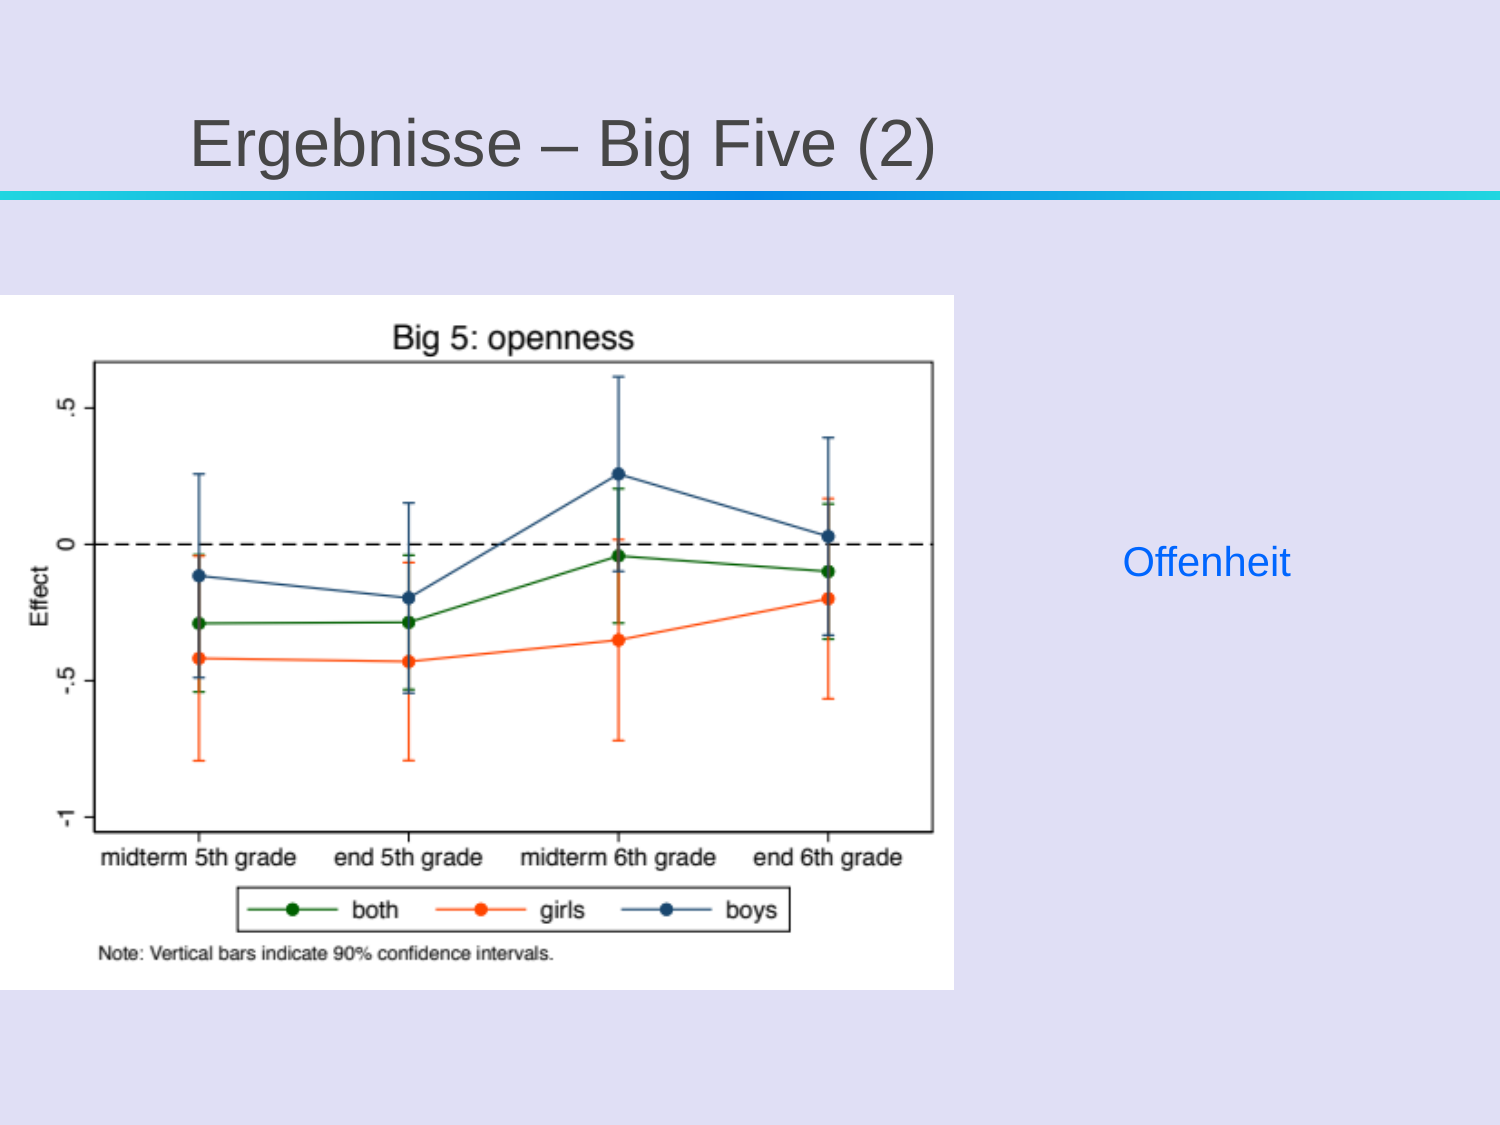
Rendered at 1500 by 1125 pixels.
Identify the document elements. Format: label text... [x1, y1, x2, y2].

picture [0, 295, 955, 990]
title Ergebnisse – Big Five (2) [174, 0, 1320, 188]
text_box Offenheit [1107, 527, 1306, 592]
text_box [0, 191, 1500, 200]
